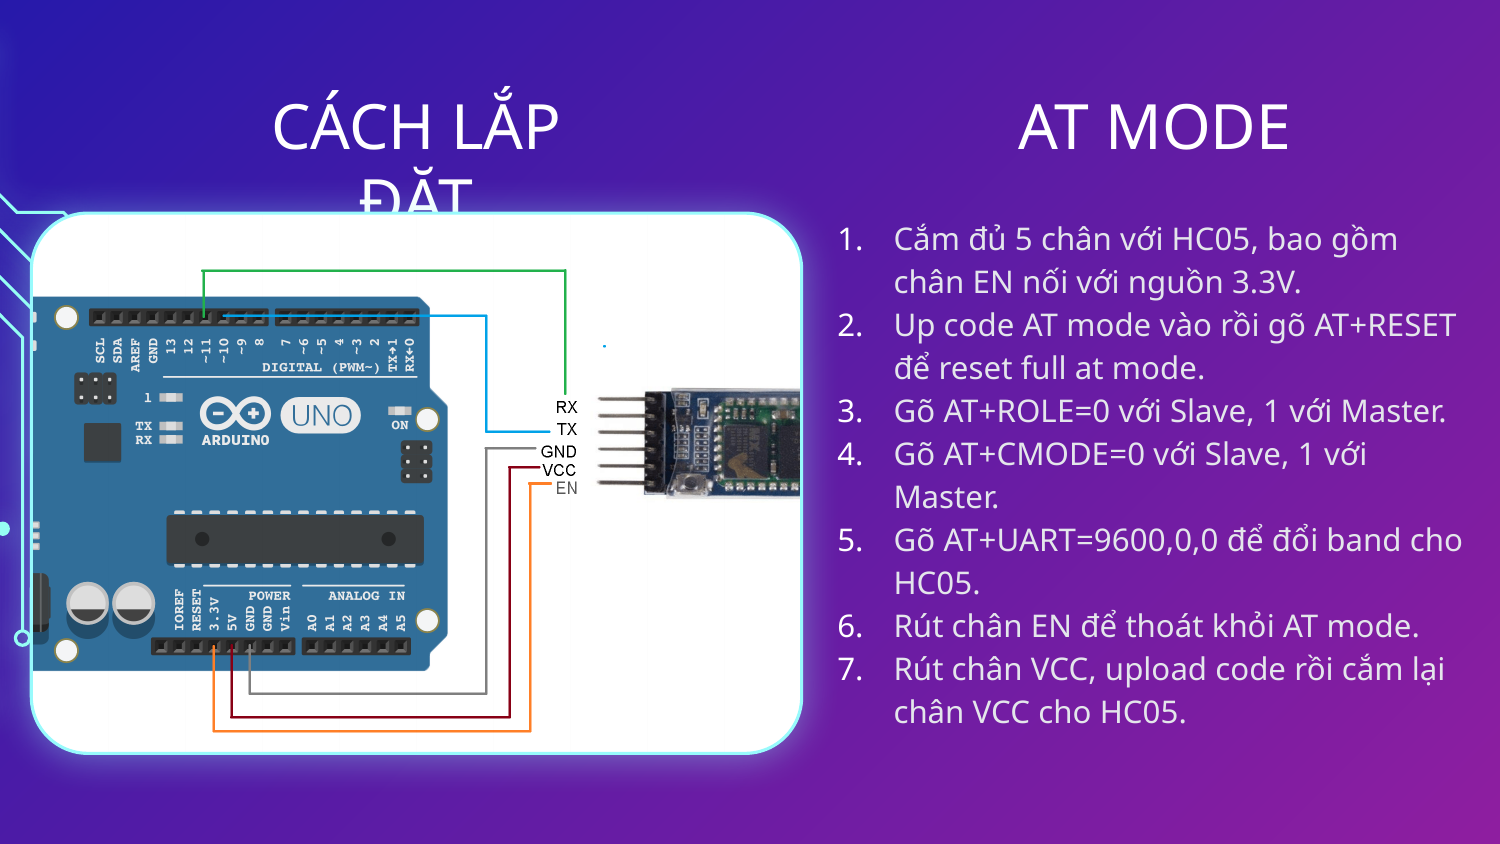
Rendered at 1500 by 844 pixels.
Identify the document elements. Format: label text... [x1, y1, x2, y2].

text_box AT MODE [953, 86, 1358, 163]
title CÁCH LẮP ĐẶT [214, 86, 619, 183]
text_box Cắm đủ 5 chân với HC05, bao gồm chân EN nối với nguồn 3.3V. Up code AT mode vào rồi gõ AT+RESET để reset full at mode. Gõ AT+ROLE=0 với Slave, 1 với Master. Gõ AT+CMODE=0 với Slave, 1 với Master. Gõ AT+UART=9600,0,0 để đổi band cho HC05. Rút chân EN để thoát khỏi AT mode. Rút chân VCC, upload code rồi cắm lại chân VCC cho HC05. [837, 213, 1474, 712]
picture [31, 212, 802, 754]
